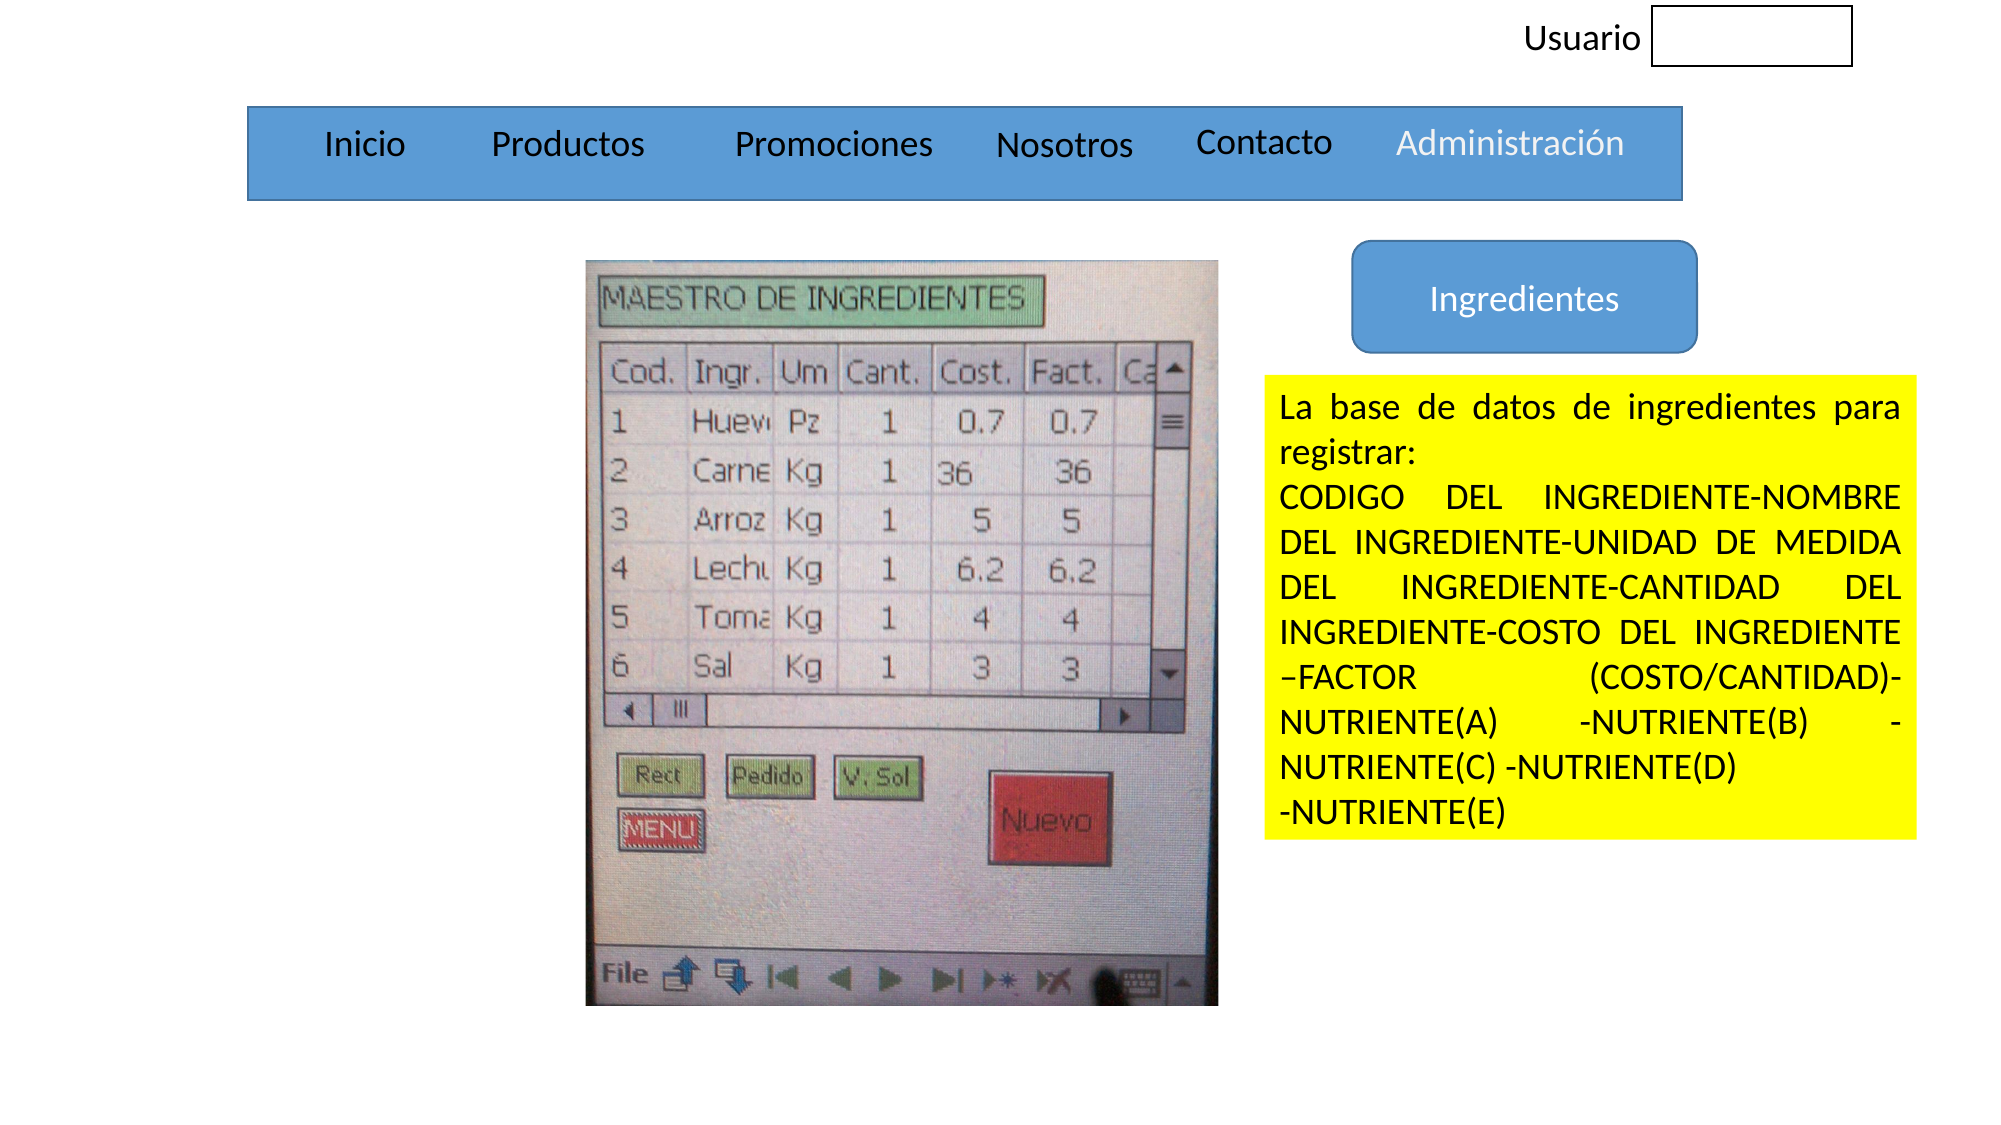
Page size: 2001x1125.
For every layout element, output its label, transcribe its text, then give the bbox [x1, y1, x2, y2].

text_box Administración [1364, 110, 1657, 171]
text_box [1651, 5, 1853, 67]
text_box Inicio [261, 111, 468, 171]
text_box Usuario [1482, 5, 1651, 66]
picture [585, 259, 1219, 1006]
text_box Productos [468, 111, 669, 171]
text_box Promociones [703, 111, 966, 171]
text_box [247, 106, 1683, 201]
text_box La base de datos de ingredientes para registrar: CODIGO DEL INGREDIENTE-NOMBRE DEL INGREDIENTE-UNIDAD DE MEDIDA DEL INGREDIENTE-CANTIDAD DEL INGREDIENTE-COSTO DEL INGREDIENTE –FACTOR (COSTO/CANTIDAD)-NUTRIENTE(A) -NUTRIENTE(B) -NUTRIENTE(C) -NUTRIENTE(D) -NUTRIENTE(E) [1264, 374, 1917, 840]
text_box Nosotros [965, 112, 1165, 172]
text_box Ingredientes [1351, 239, 1699, 354]
text_box Contacto [1164, 109, 1365, 169]
